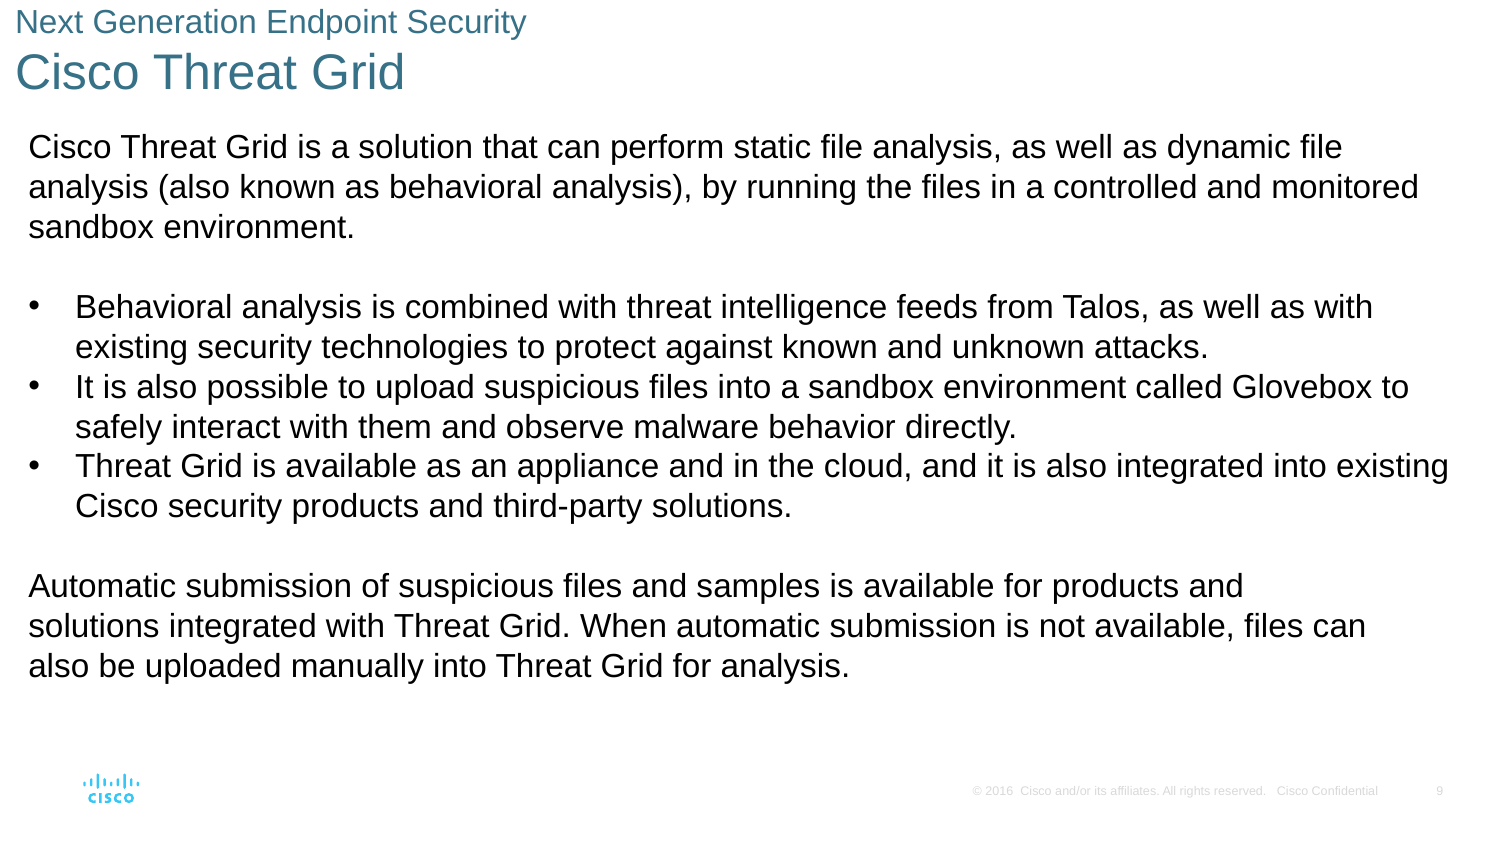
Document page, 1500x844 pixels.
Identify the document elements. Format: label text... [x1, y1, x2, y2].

title Next Generation Endpoint Security Cisco Threat Grid [0, 0, 1479, 100]
text_box Cisco Threat Grid is a solution that can perform static file analysis, as well as dynamic file analysis (also known as behavioral analysis), by running the files in a controlled and monitored sandbox environment. Behavioral analysis is combined with threat intelligence feeds from Talos, as well as with existing security technologies to protect against known and unknown attacks. It is also possible to upload suspicious files into a sandbox environment called Glovebox to safely interact with them and observe malware behavior directly. Threat Grid is available as an appliance and in the cloud, and it is also integrated into existing Cisco security products and third-party solutions. Automatic submission of suspicious files and samples is available for products and solutions integrated with Threat Grid. When automatic submission is not available, files can also be uploaded manually into Threat Grid for analysis. [13, 117, 1487, 692]
